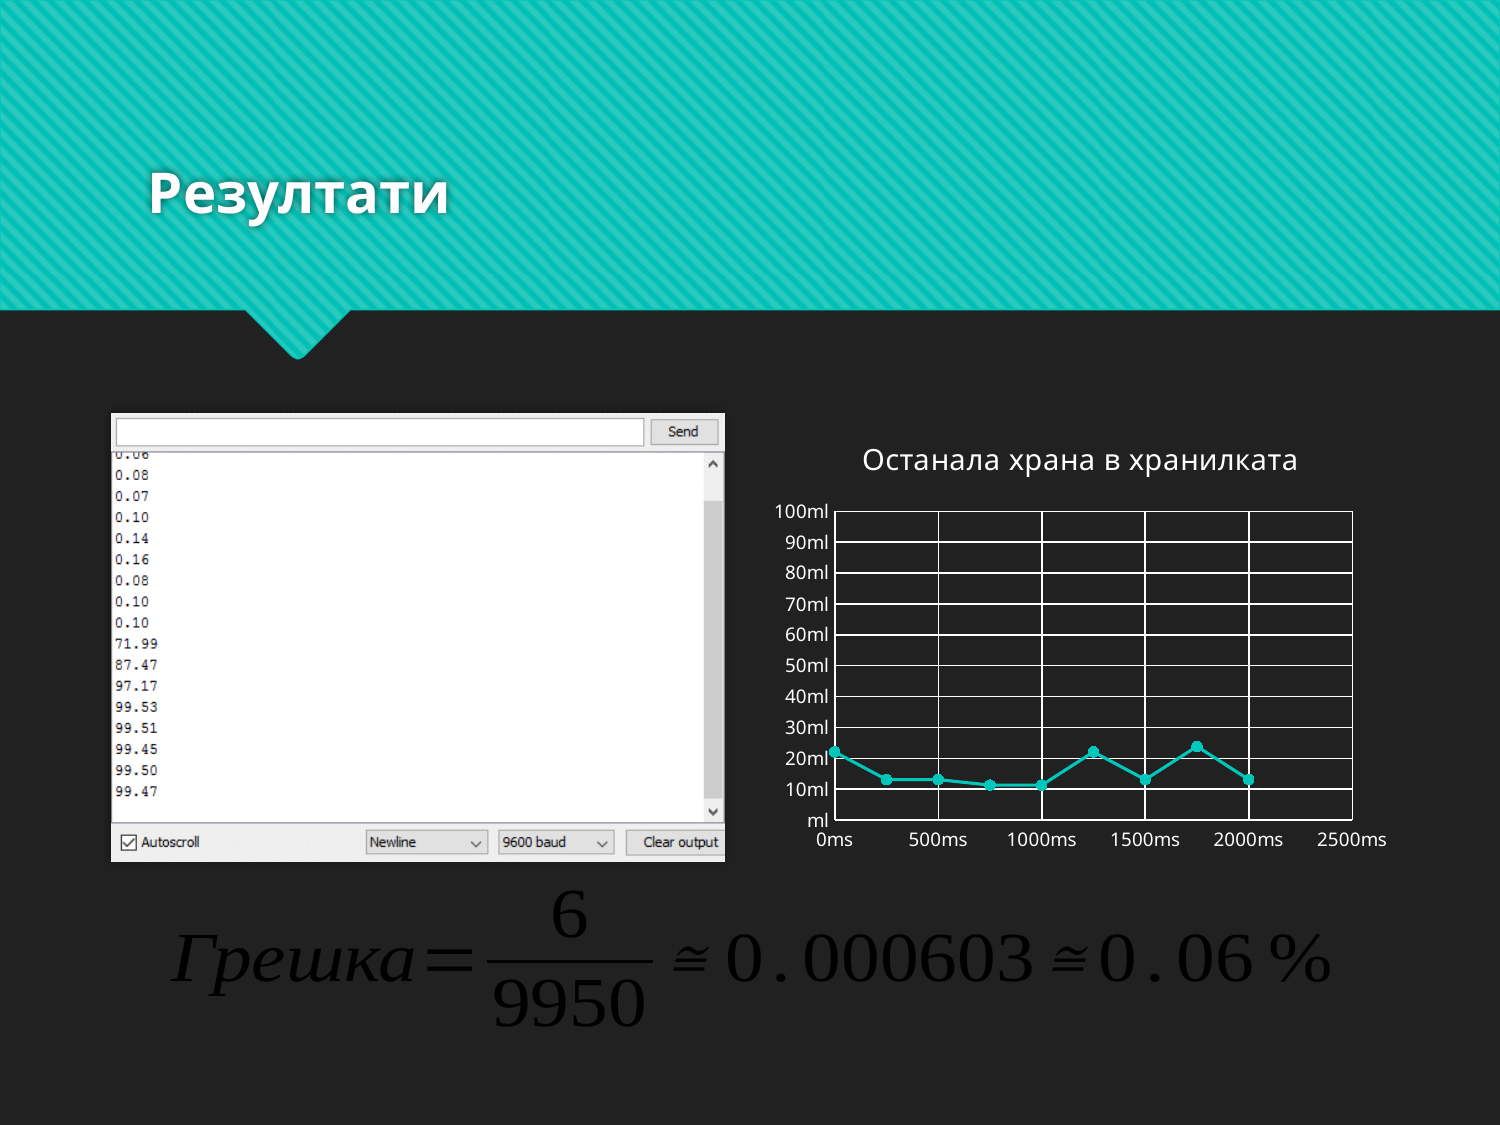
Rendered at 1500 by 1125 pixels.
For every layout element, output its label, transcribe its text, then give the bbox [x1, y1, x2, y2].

title Резултати [132, 73, 1368, 233]
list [110, 413, 725, 862]
chart [761, 413, 1401, 862]
